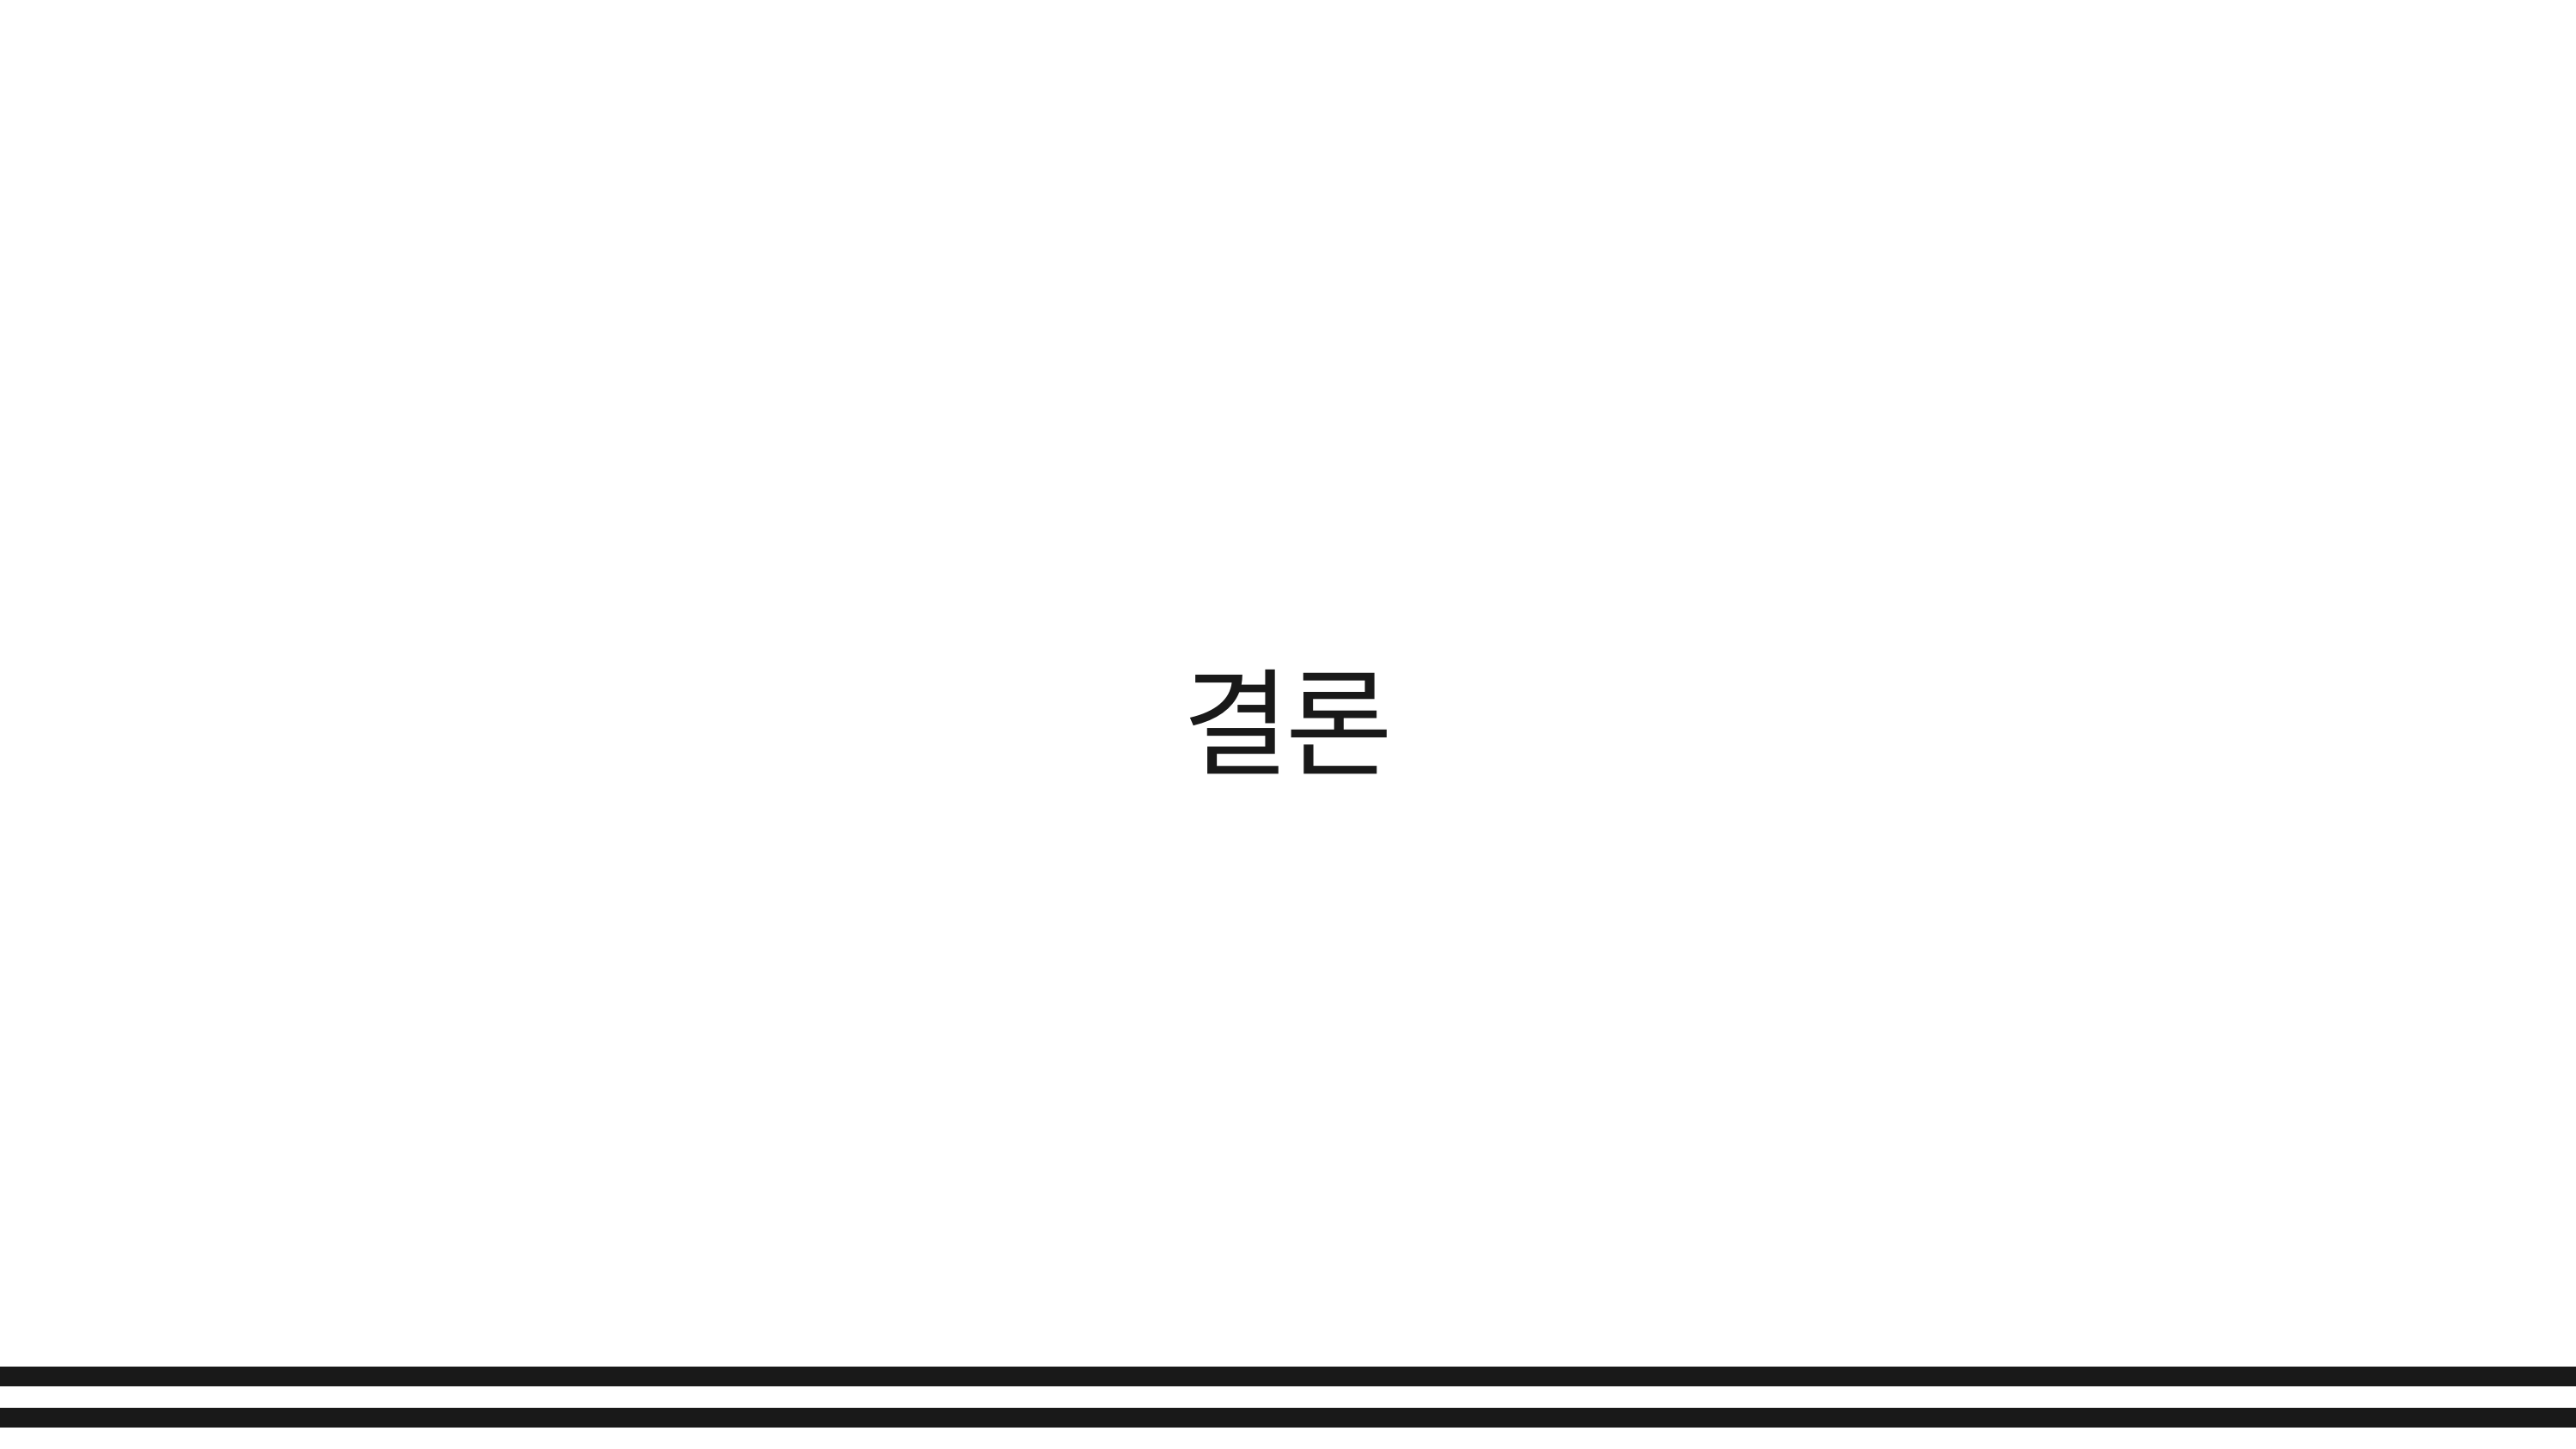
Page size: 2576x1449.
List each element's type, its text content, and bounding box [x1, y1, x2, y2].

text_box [0, 1409, 2576, 1427]
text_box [0, 1367, 2576, 1385]
text_box 결론 [804, 655, 1772, 790]
